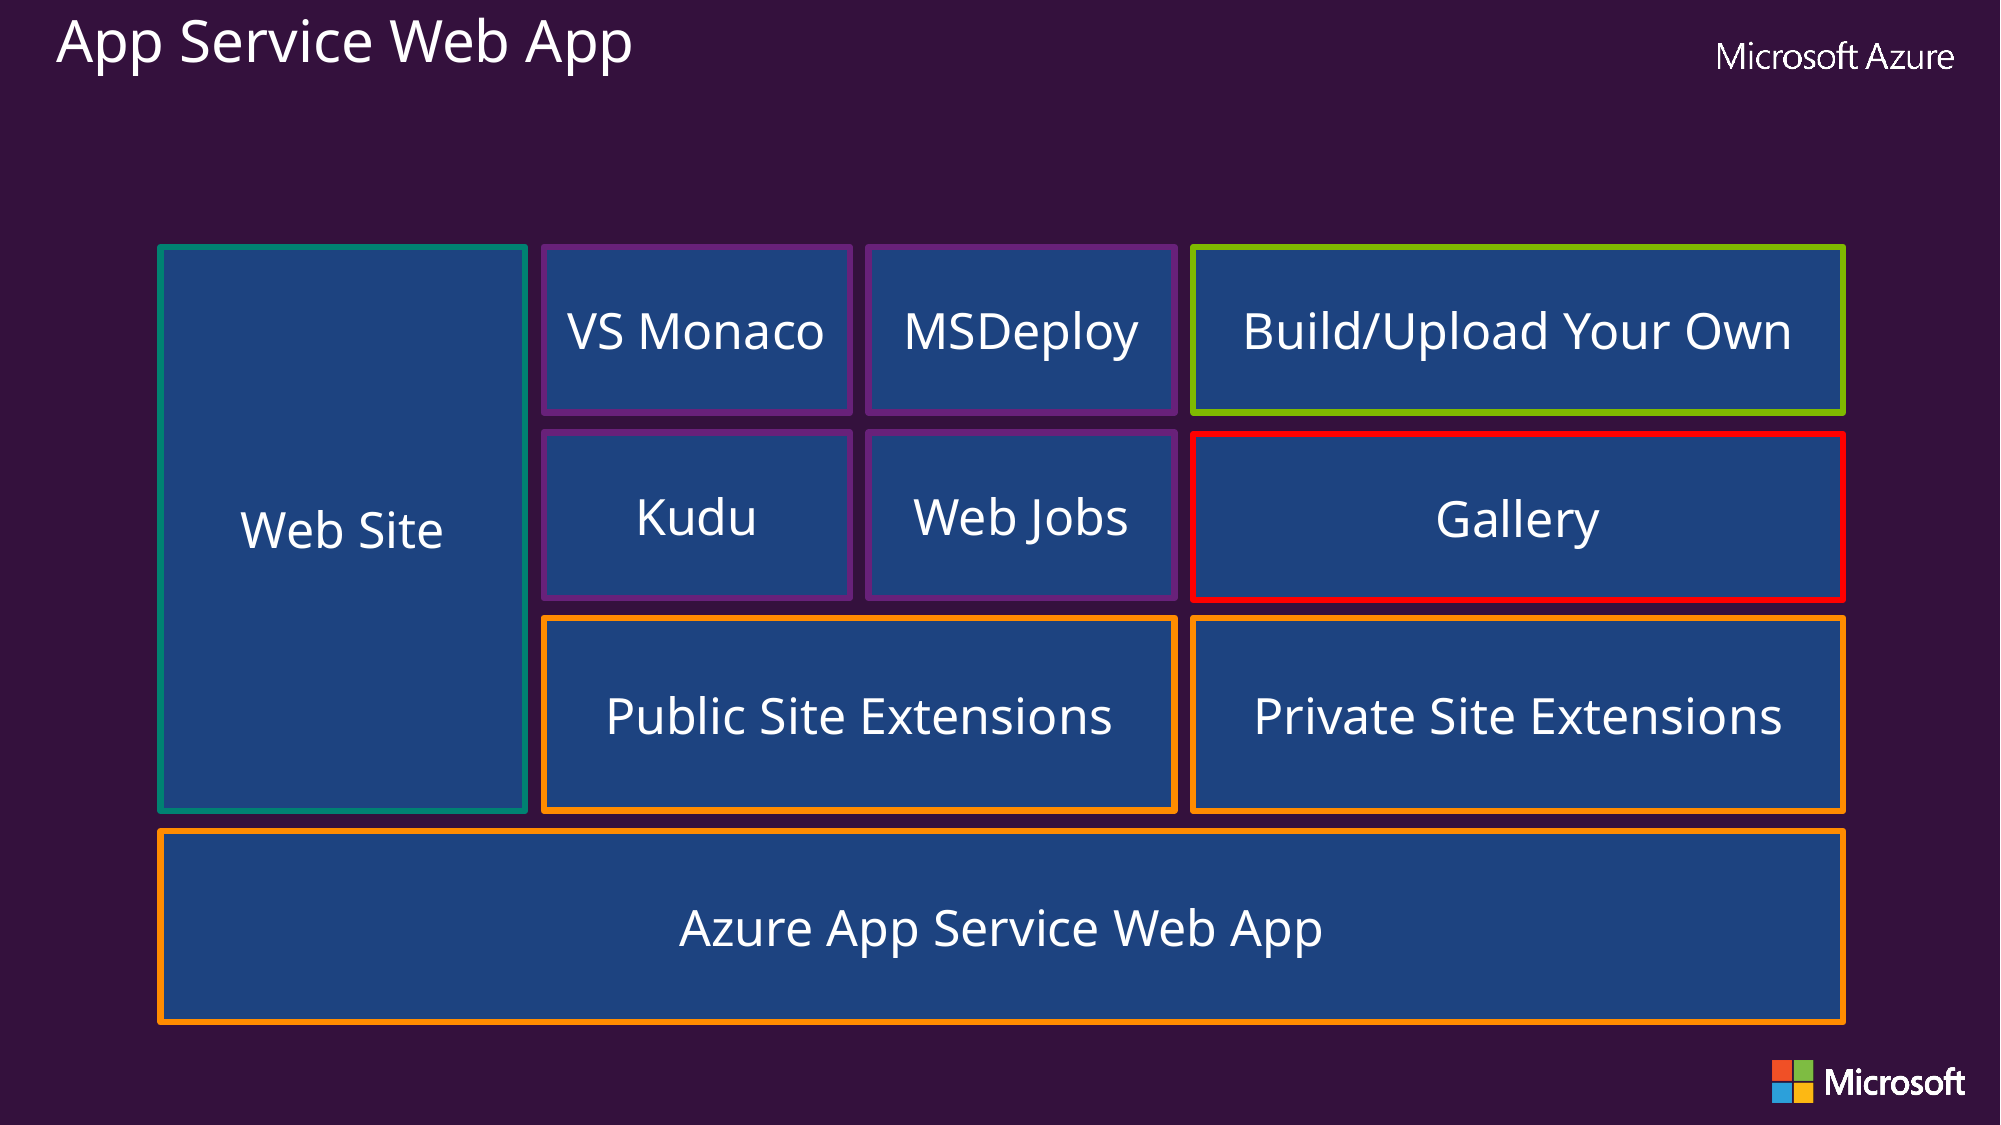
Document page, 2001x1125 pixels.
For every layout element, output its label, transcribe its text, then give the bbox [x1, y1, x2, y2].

picture [1910, 24, 1972, 87]
text_box App Service Web App [0, 0, 1910, 88]
picture [1772, 1060, 1965, 1103]
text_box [160, 246, 1844, 1023]
